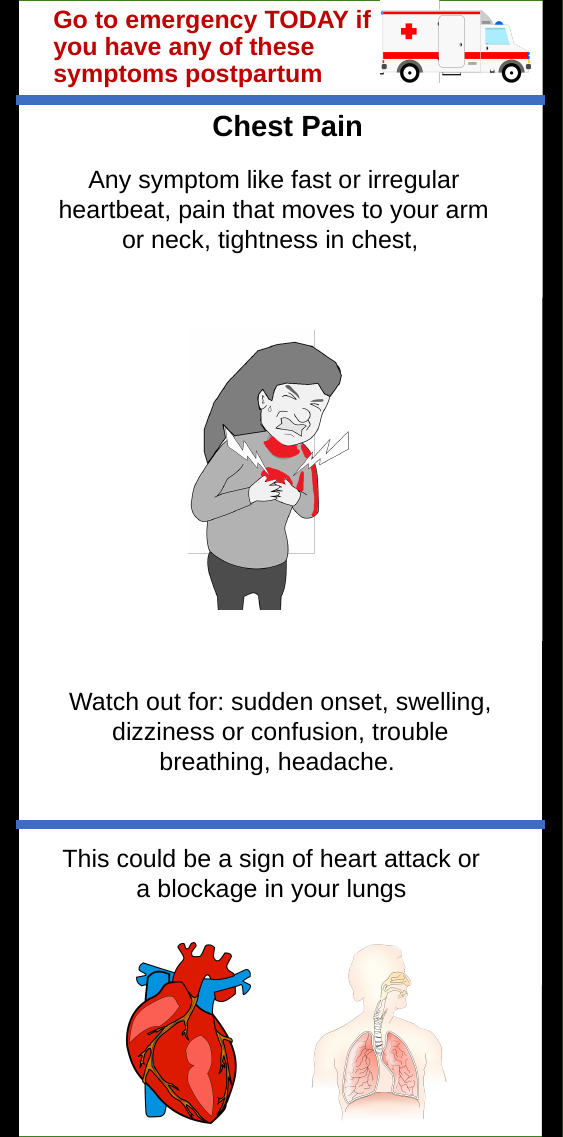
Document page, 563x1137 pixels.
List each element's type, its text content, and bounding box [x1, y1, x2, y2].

picture [188, 330, 360, 610]
text_box Any symptom like fast or irregular heartbeat, pain that moves to your arm or neck, tightness in chest, [42, 156, 506, 261]
picture [310, 941, 450, 1122]
list Go to emergency TODAY if you have any of these symptoms postpartum [16, 1, 409, 96]
picture [125, 941, 252, 1125]
picture [379, 0, 532, 84]
list Chest Pain [16, 103, 546, 199]
text_box This could be a sign of heart attack or a blockage in your lungs [42, 835, 501, 910]
text_box Watch out for: sudden onset, swelling, dizziness or confusion, trouble breathing, headache. [50, 678, 512, 783]
